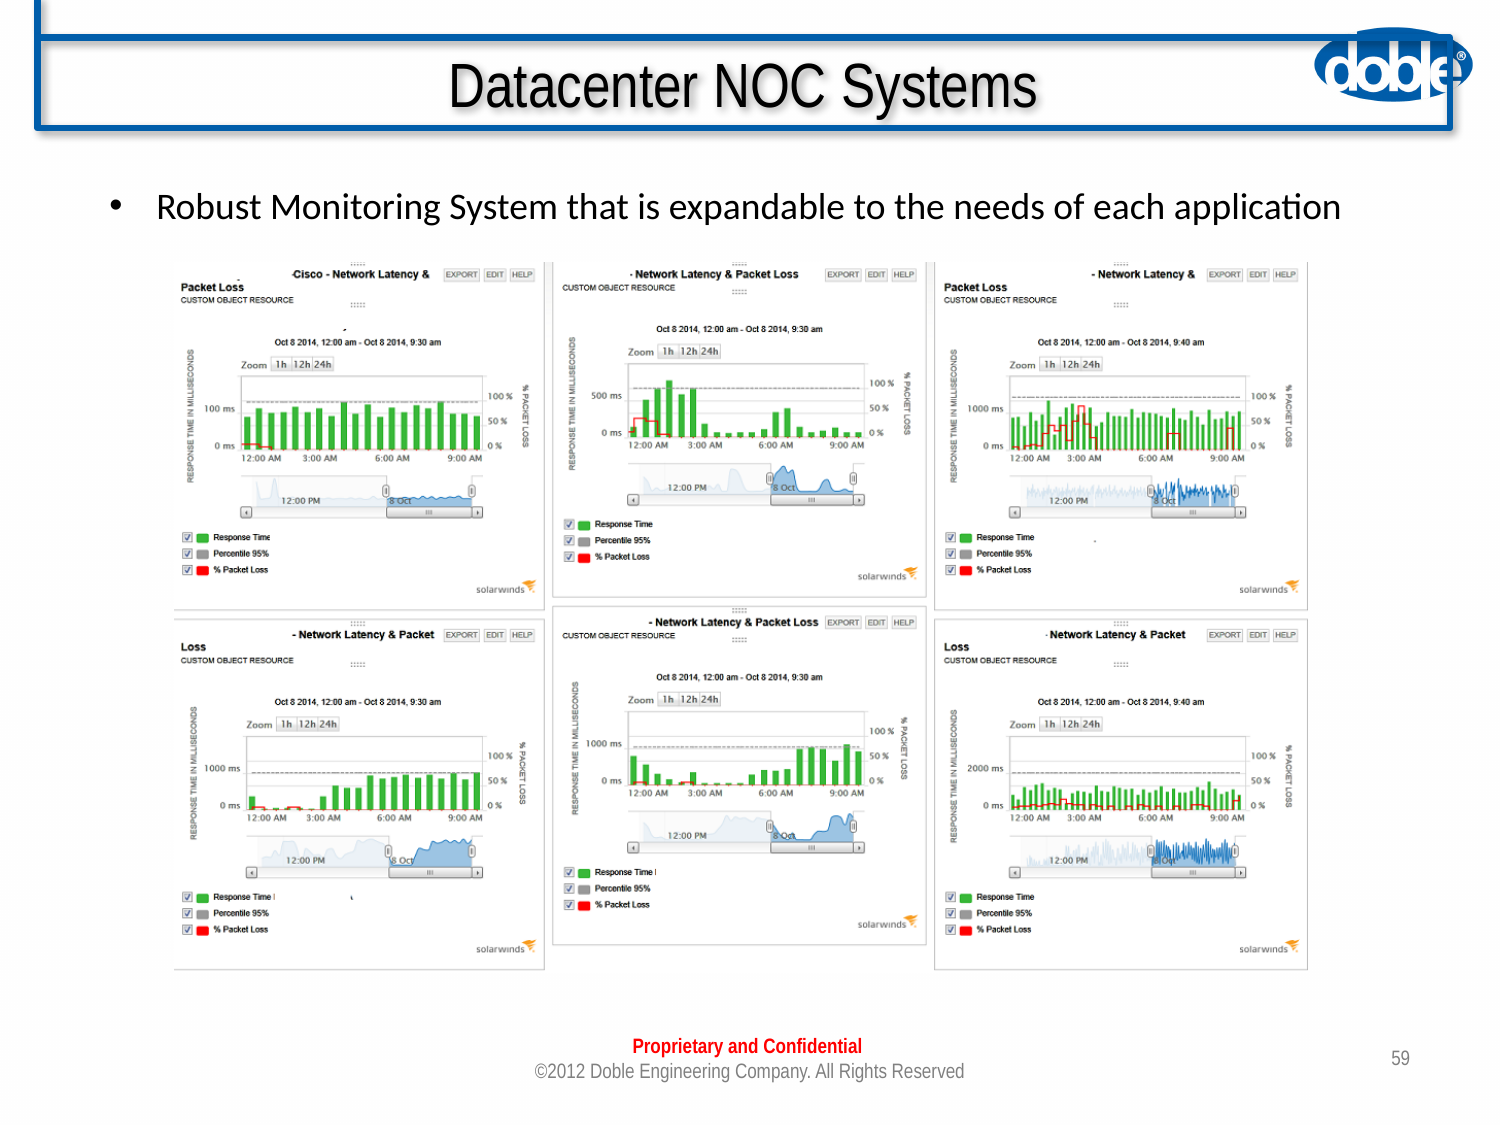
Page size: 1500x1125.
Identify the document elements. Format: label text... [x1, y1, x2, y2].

title Datacenter NOC Systems [34, 34, 1453, 131]
text_box Robust Monitoring System that is expandable to the needs of each application [94, 174, 1359, 235]
picture [0, 0, 1500, 1125]
